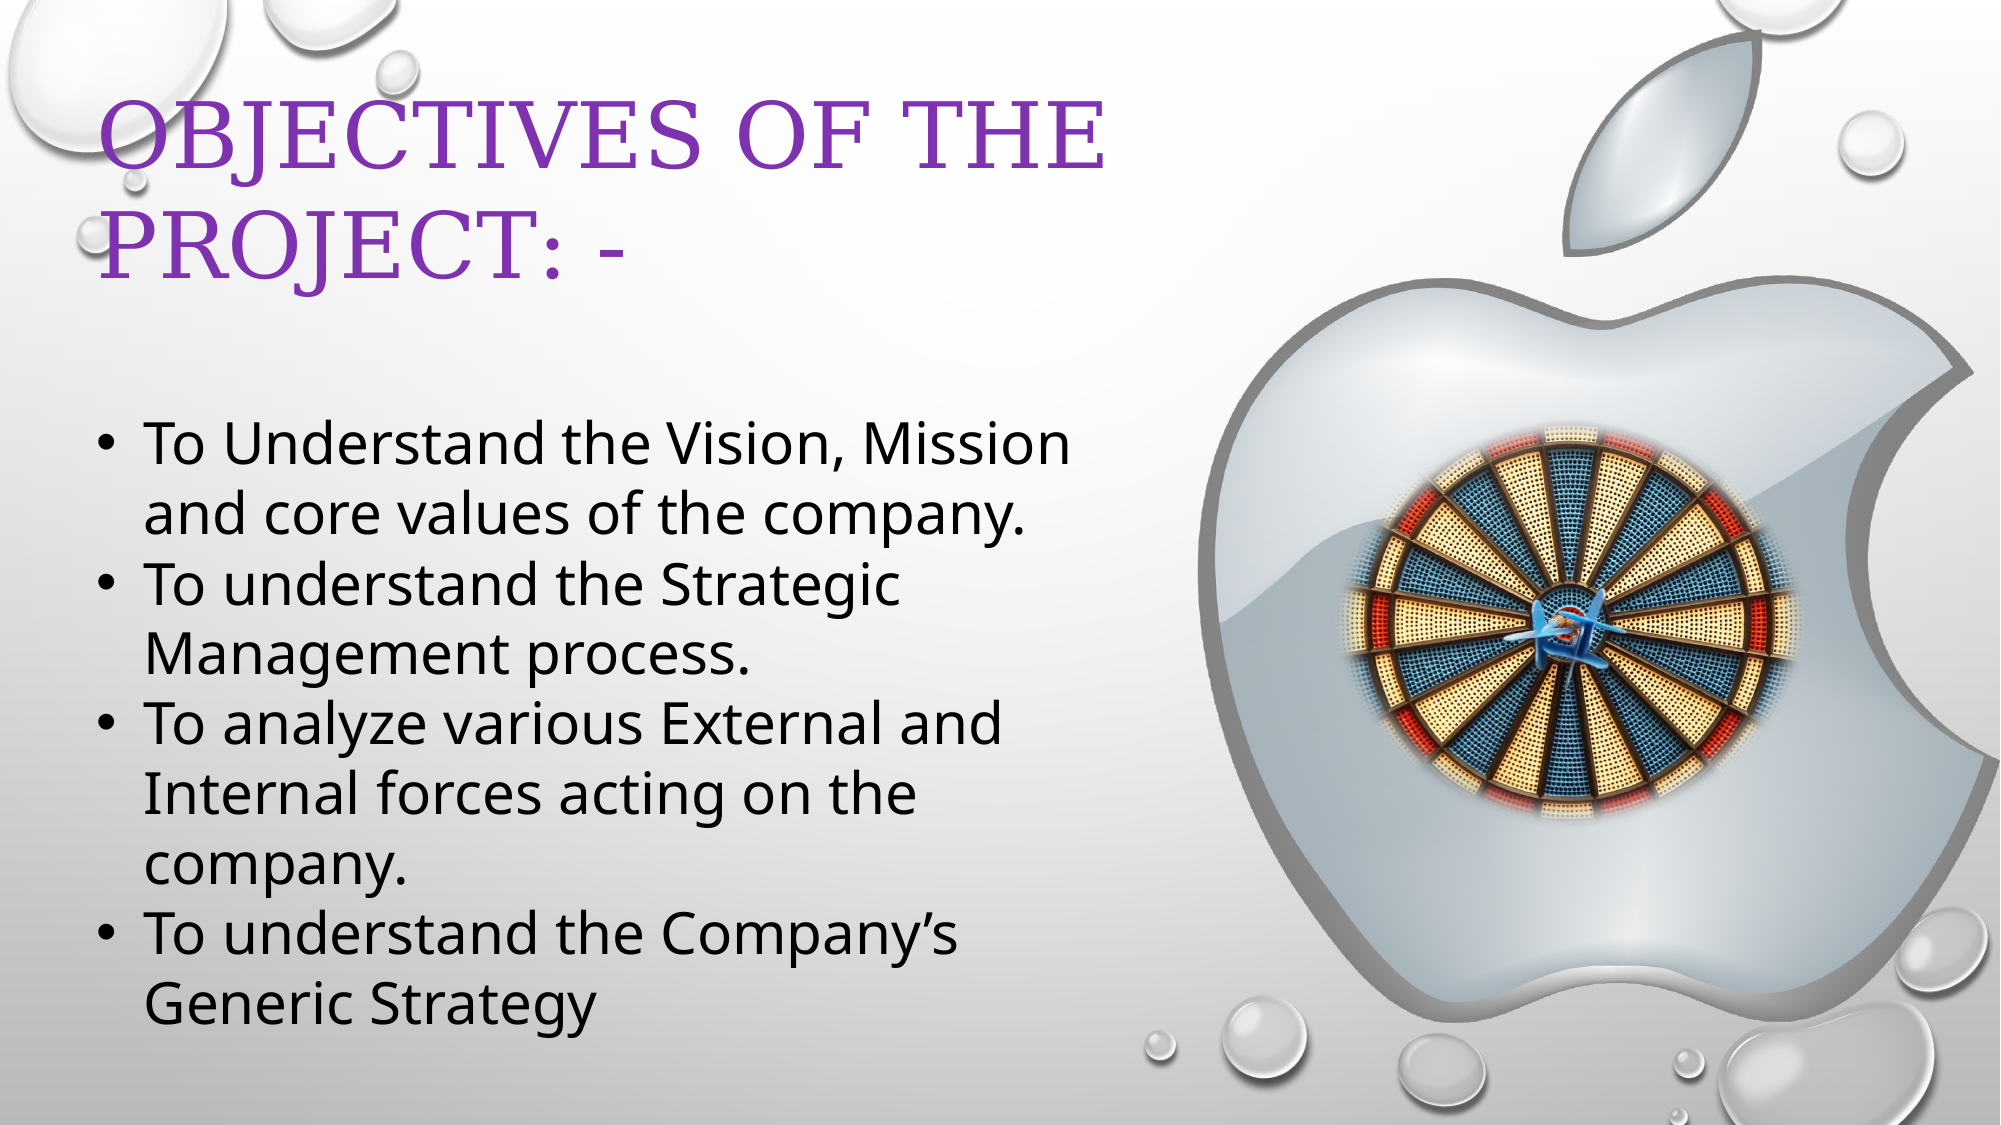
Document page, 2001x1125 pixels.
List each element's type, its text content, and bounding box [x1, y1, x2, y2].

picture [0, 0, 2000, 1125]
text_box OBJECTIVES OF THE PROJECT: - To Understand the Vision, Mission and core values of the company. To understand the Strategic Management process. To analyze various External and Internal forces acting on the company. To understand the Company’s Generic Strategy [81, 69, 1198, 1044]
